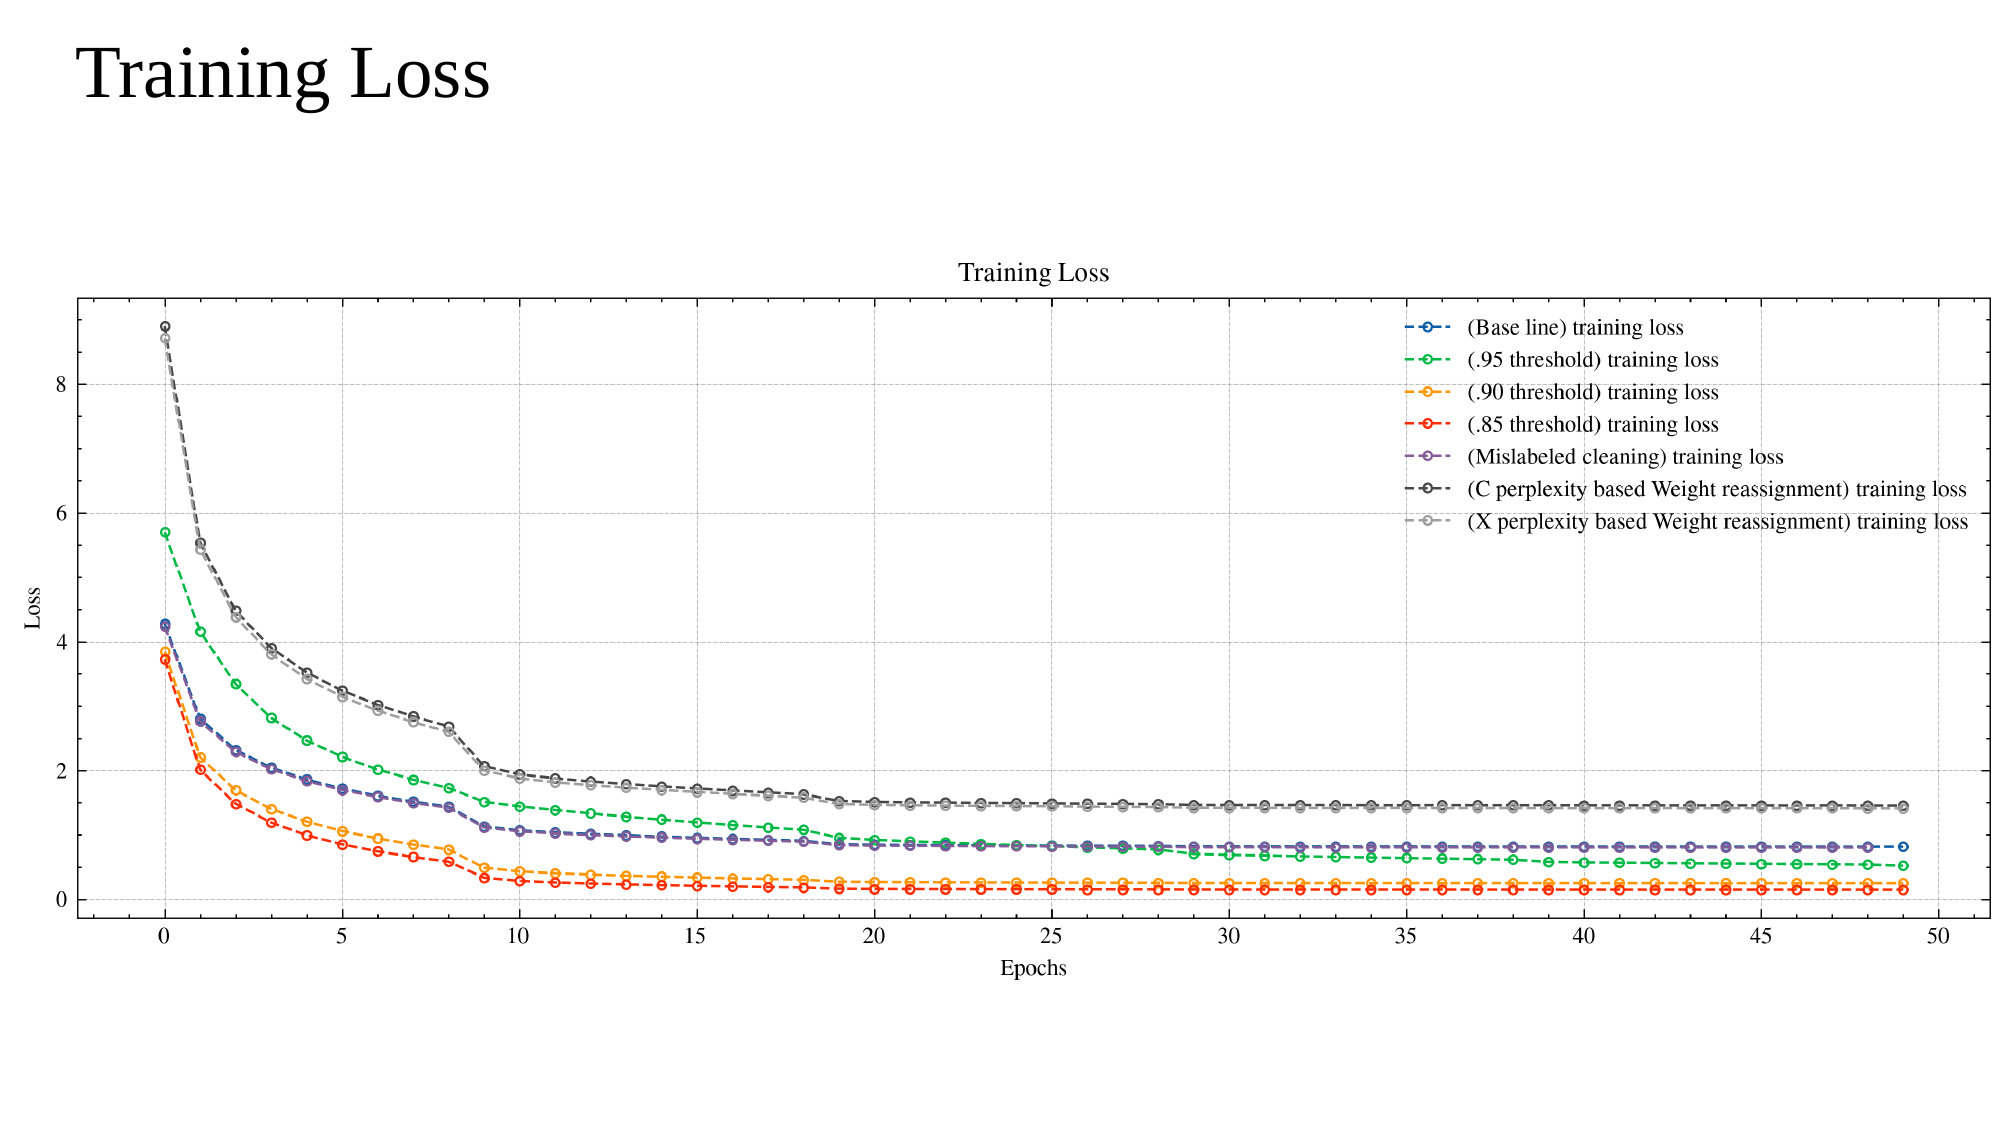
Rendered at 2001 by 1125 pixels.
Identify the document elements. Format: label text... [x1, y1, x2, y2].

picture [14, 252, 2000, 990]
title Training Loss [60, 0, 1786, 182]
